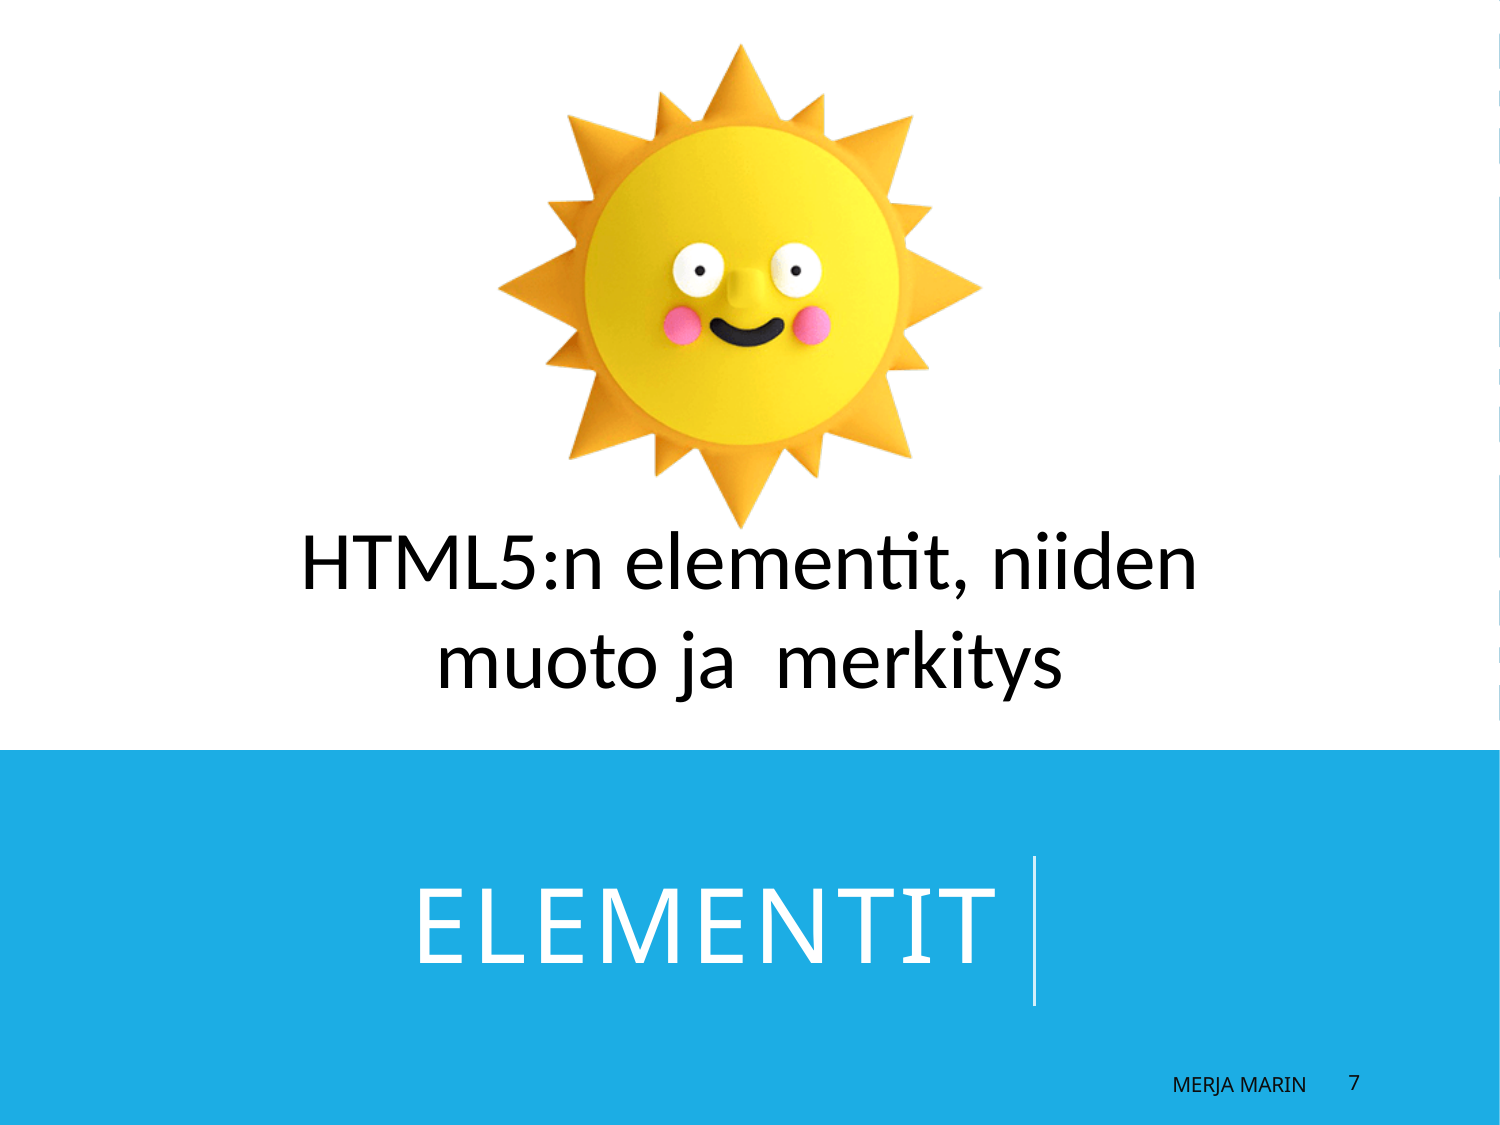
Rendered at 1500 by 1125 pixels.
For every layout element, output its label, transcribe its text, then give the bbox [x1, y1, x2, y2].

text_box [0, 749, 1500, 1125]
slide_number 7 [1333, 1061, 1454, 1107]
title Elementit [56, 813, 1013, 1054]
text_box HTML5:n elementit, niiden muoto ja merkitys [217, 503, 1282, 706]
picture [469, 12, 1013, 556]
footer Merja Marin [595, 1061, 1322, 1107]
text_box [0, 0, 1500, 749]
